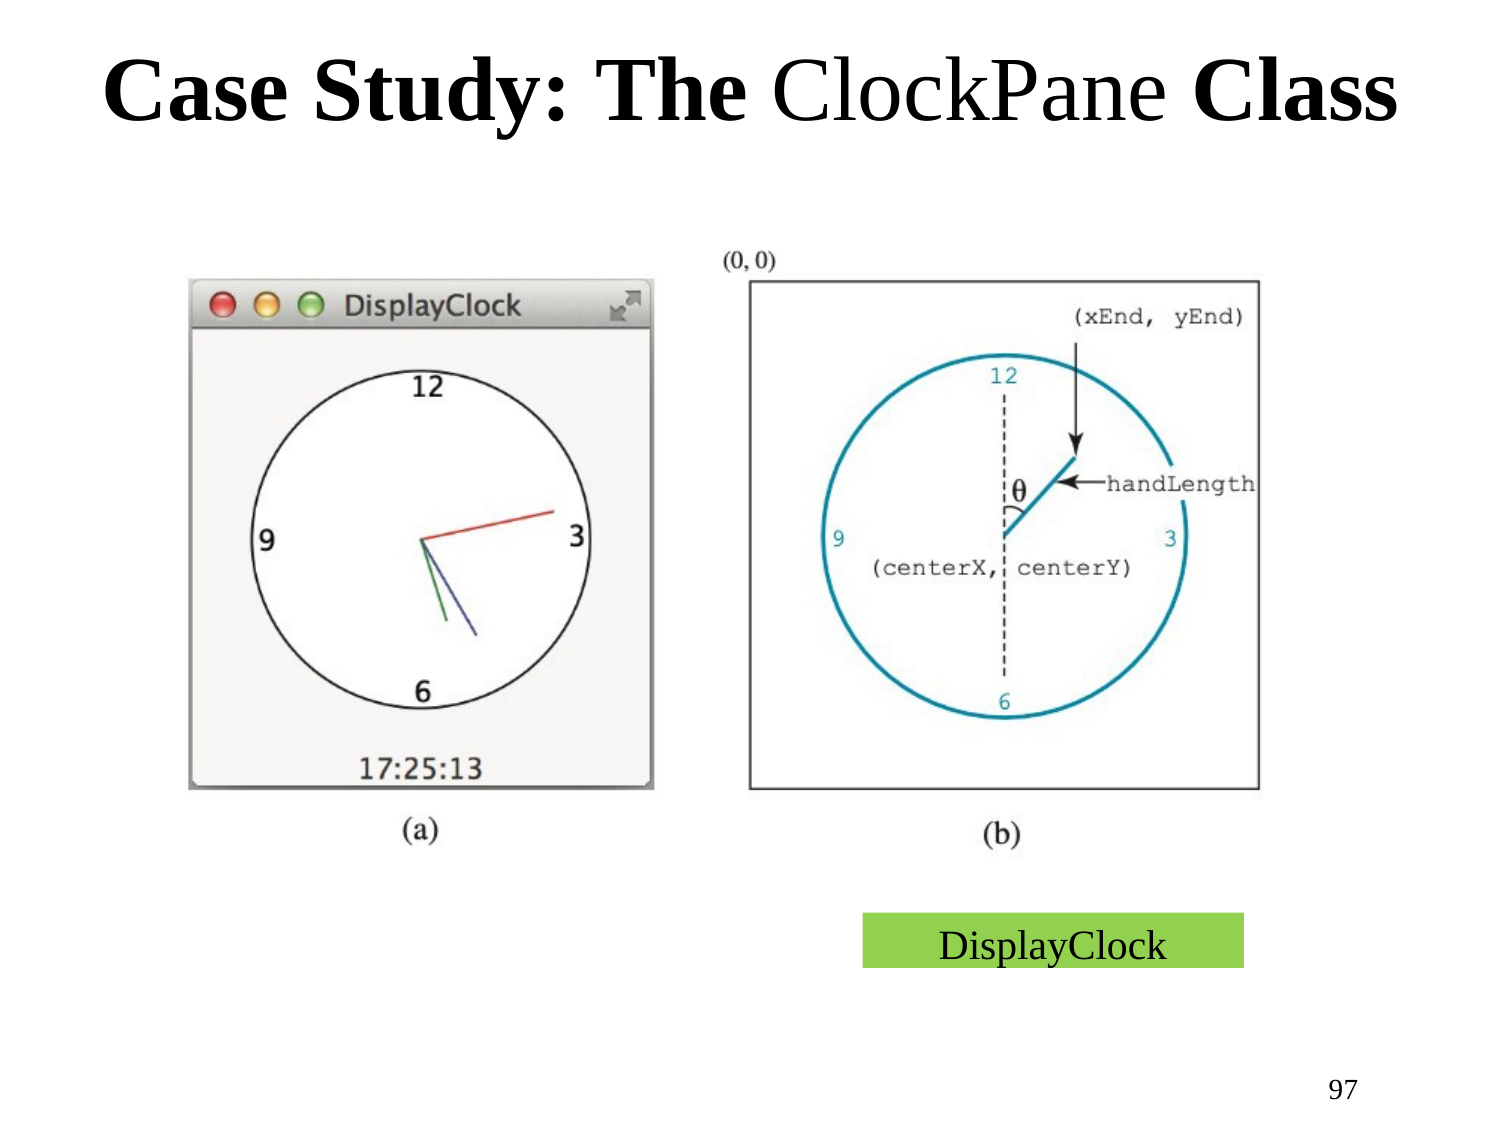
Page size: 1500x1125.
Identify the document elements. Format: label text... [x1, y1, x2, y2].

slide_number 100 [1322, 1070, 1381, 1125]
picture [184, 249, 1263, 859]
title Case Study: The ClockPane Class [99, 26, 1401, 217]
text_box DisplayClock [862, 912, 1244, 968]
